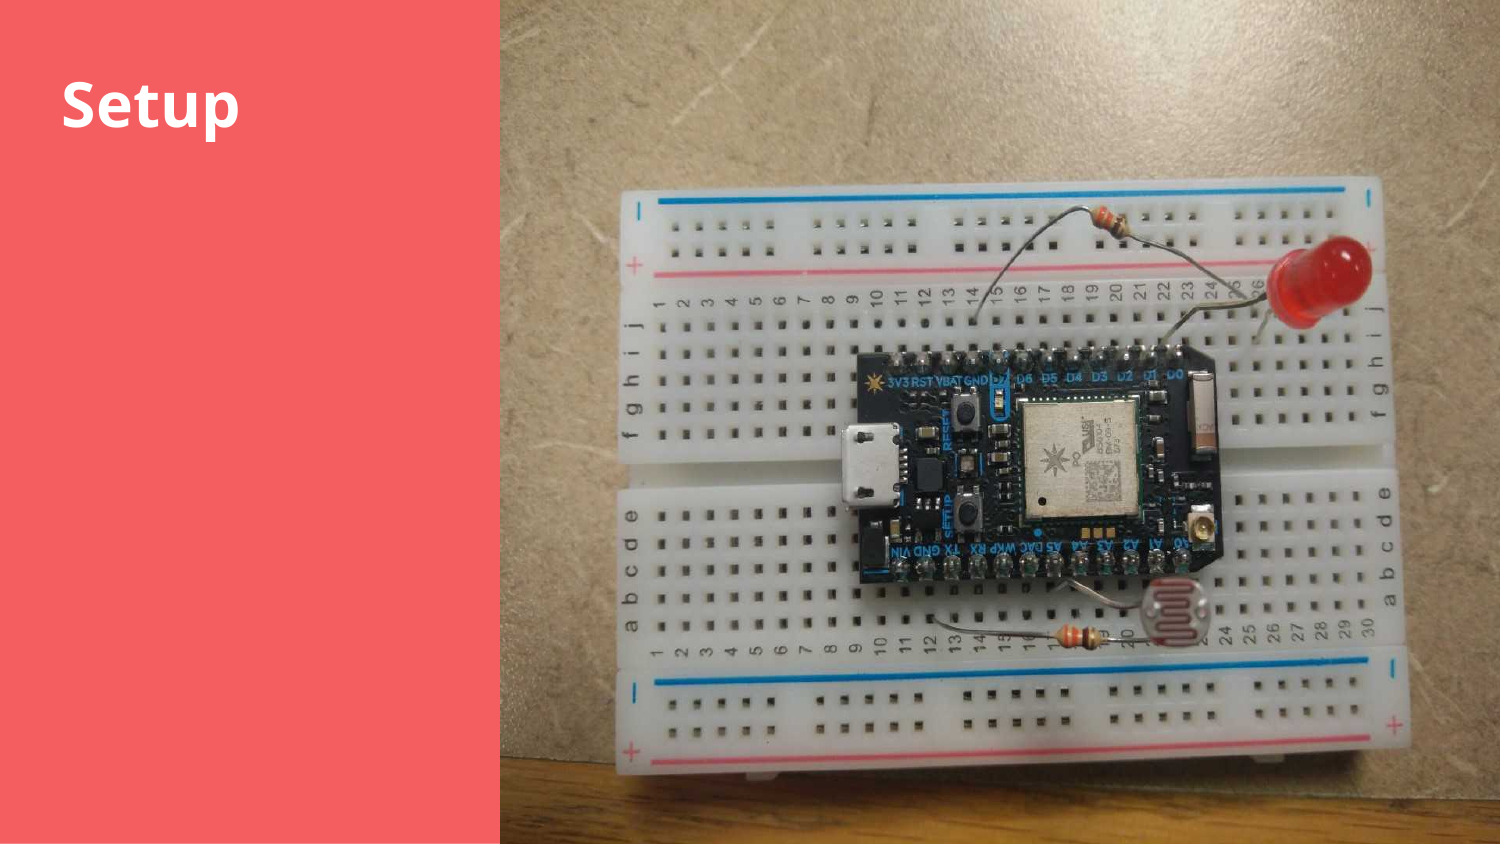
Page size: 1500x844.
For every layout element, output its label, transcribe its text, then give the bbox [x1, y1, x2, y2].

picture [500, 0, 1500, 844]
title Setup [46, 50, 454, 751]
